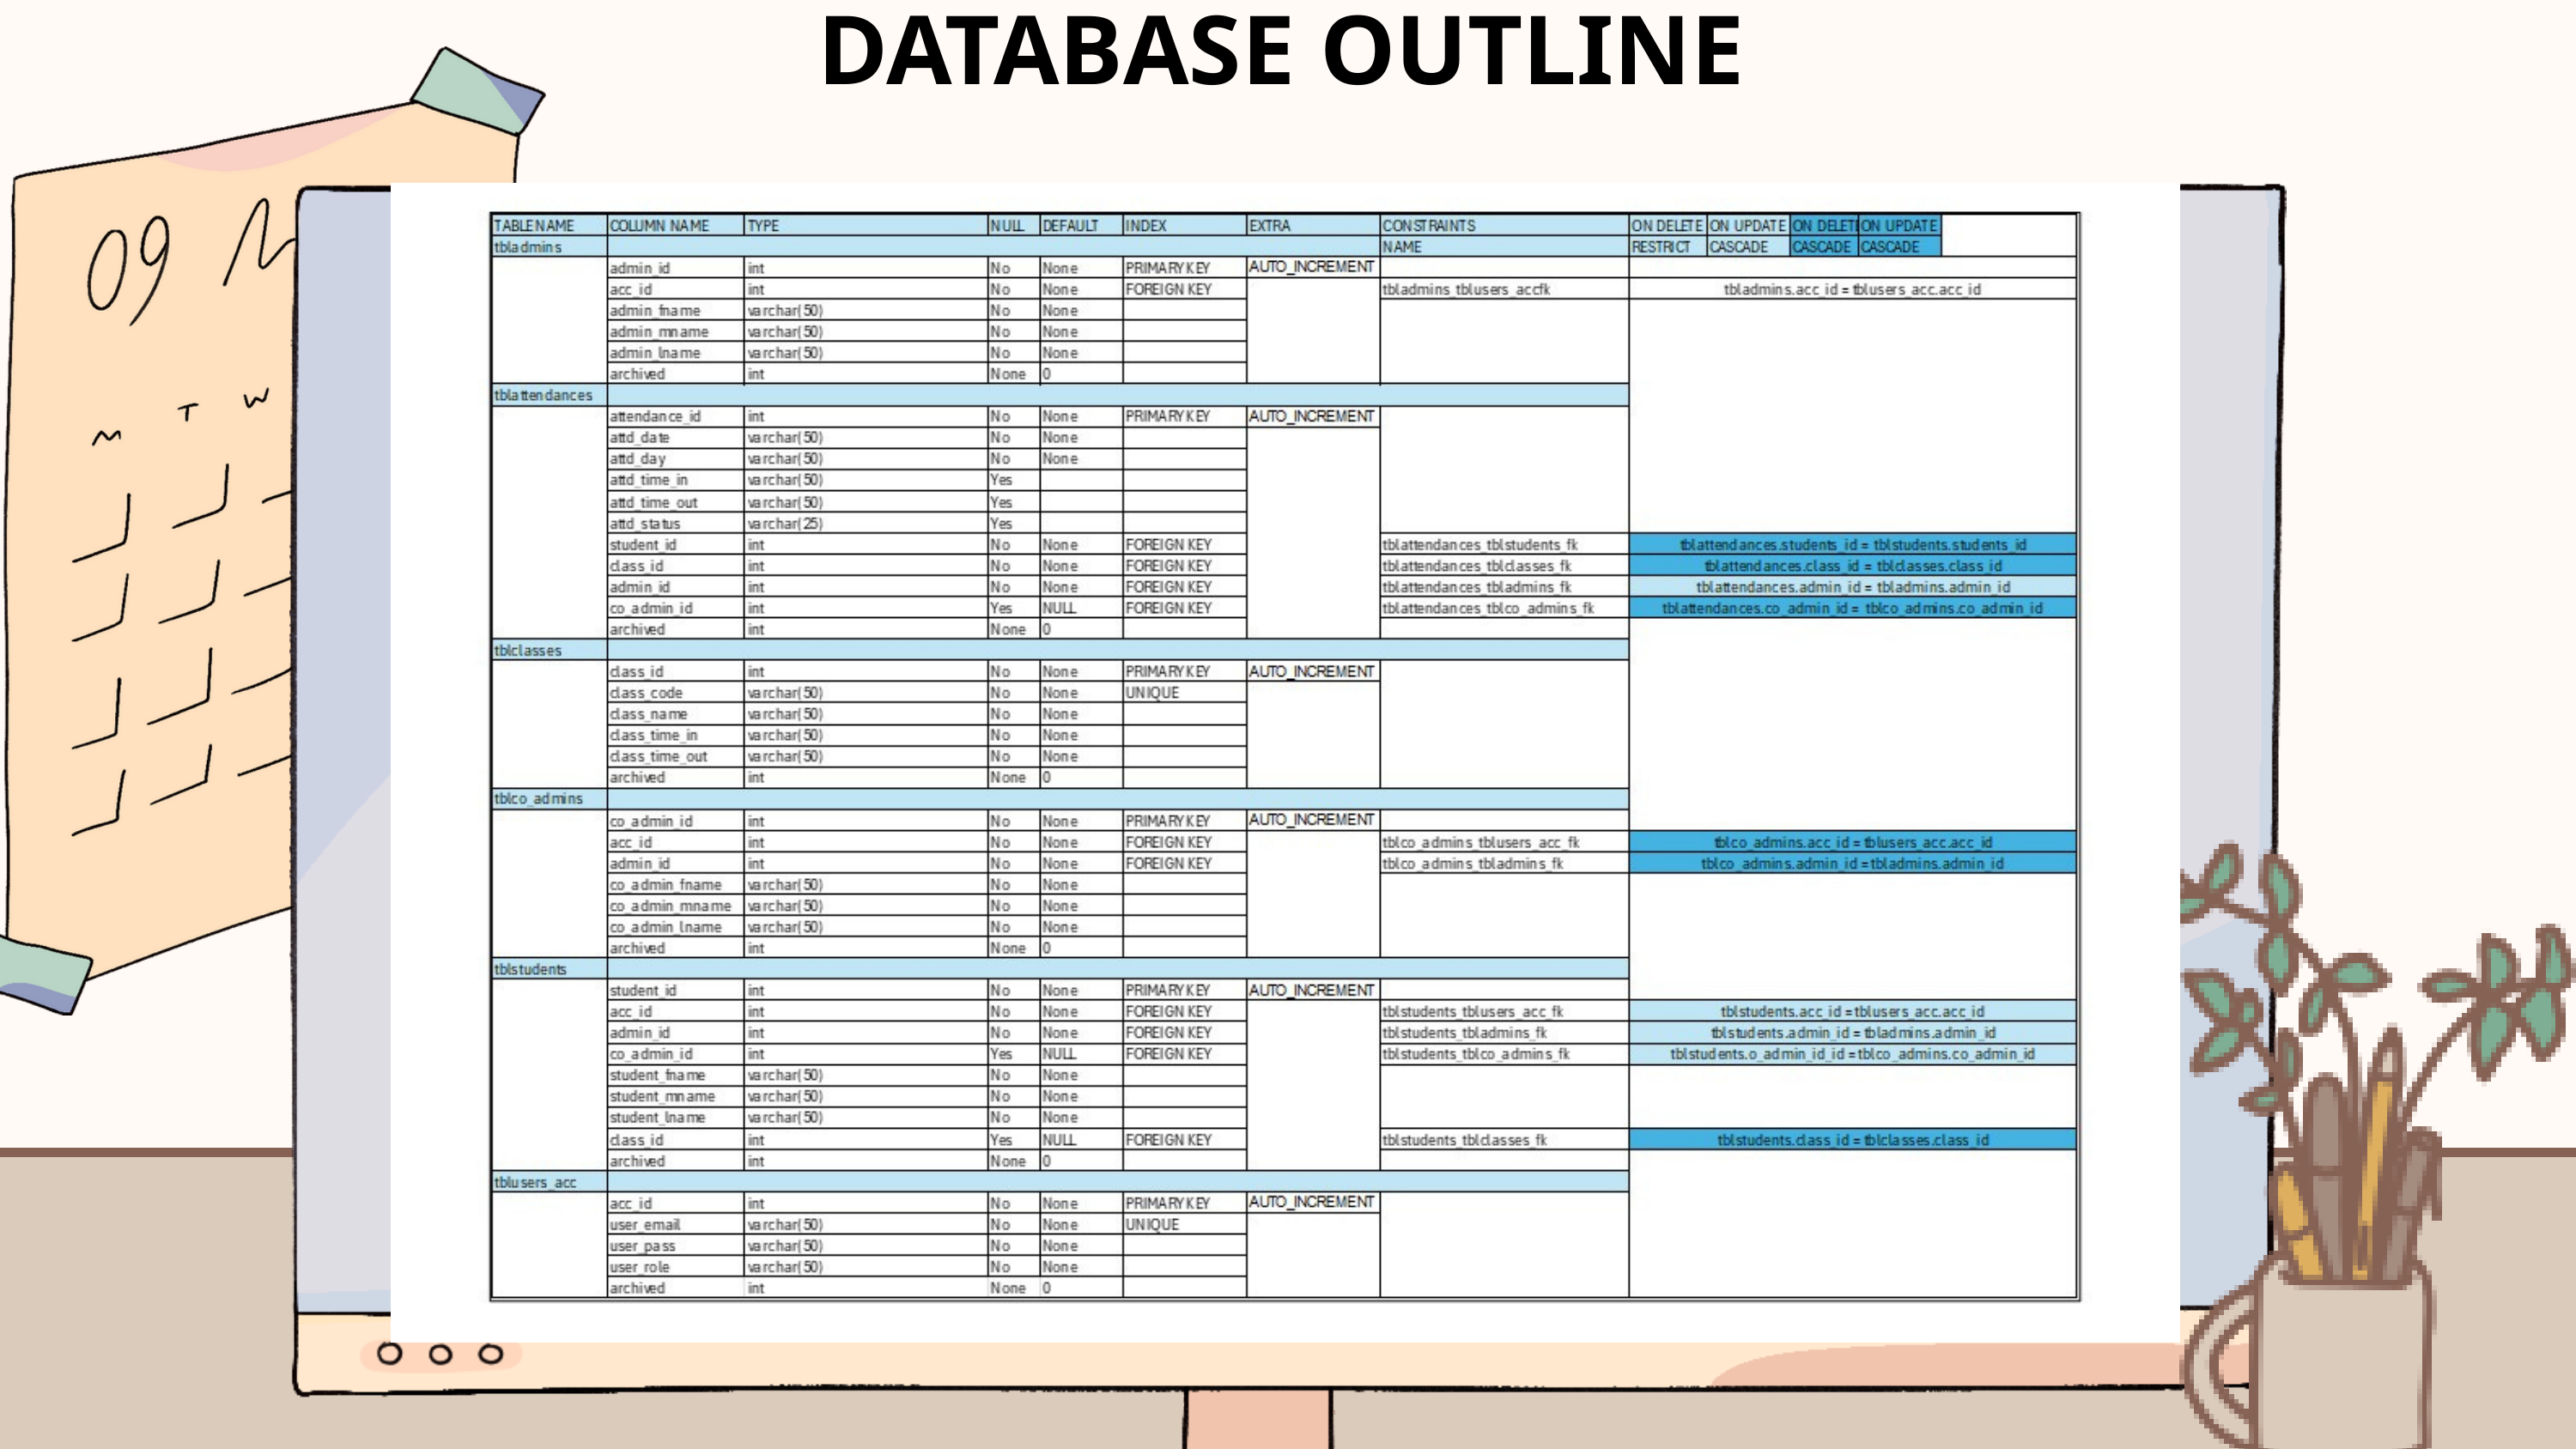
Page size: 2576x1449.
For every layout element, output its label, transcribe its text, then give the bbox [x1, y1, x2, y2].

text_box [0, 46, 546, 1016]
text_box [289, 183, 391, 1151]
text_box DATABASE OUTLINE [687, 0, 1875, 104]
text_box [0, 1151, 2576, 1449]
text_box [2180, 775, 2576, 1151]
text_box [391, 183, 2180, 1151]
text_box [2180, 183, 2287, 775]
